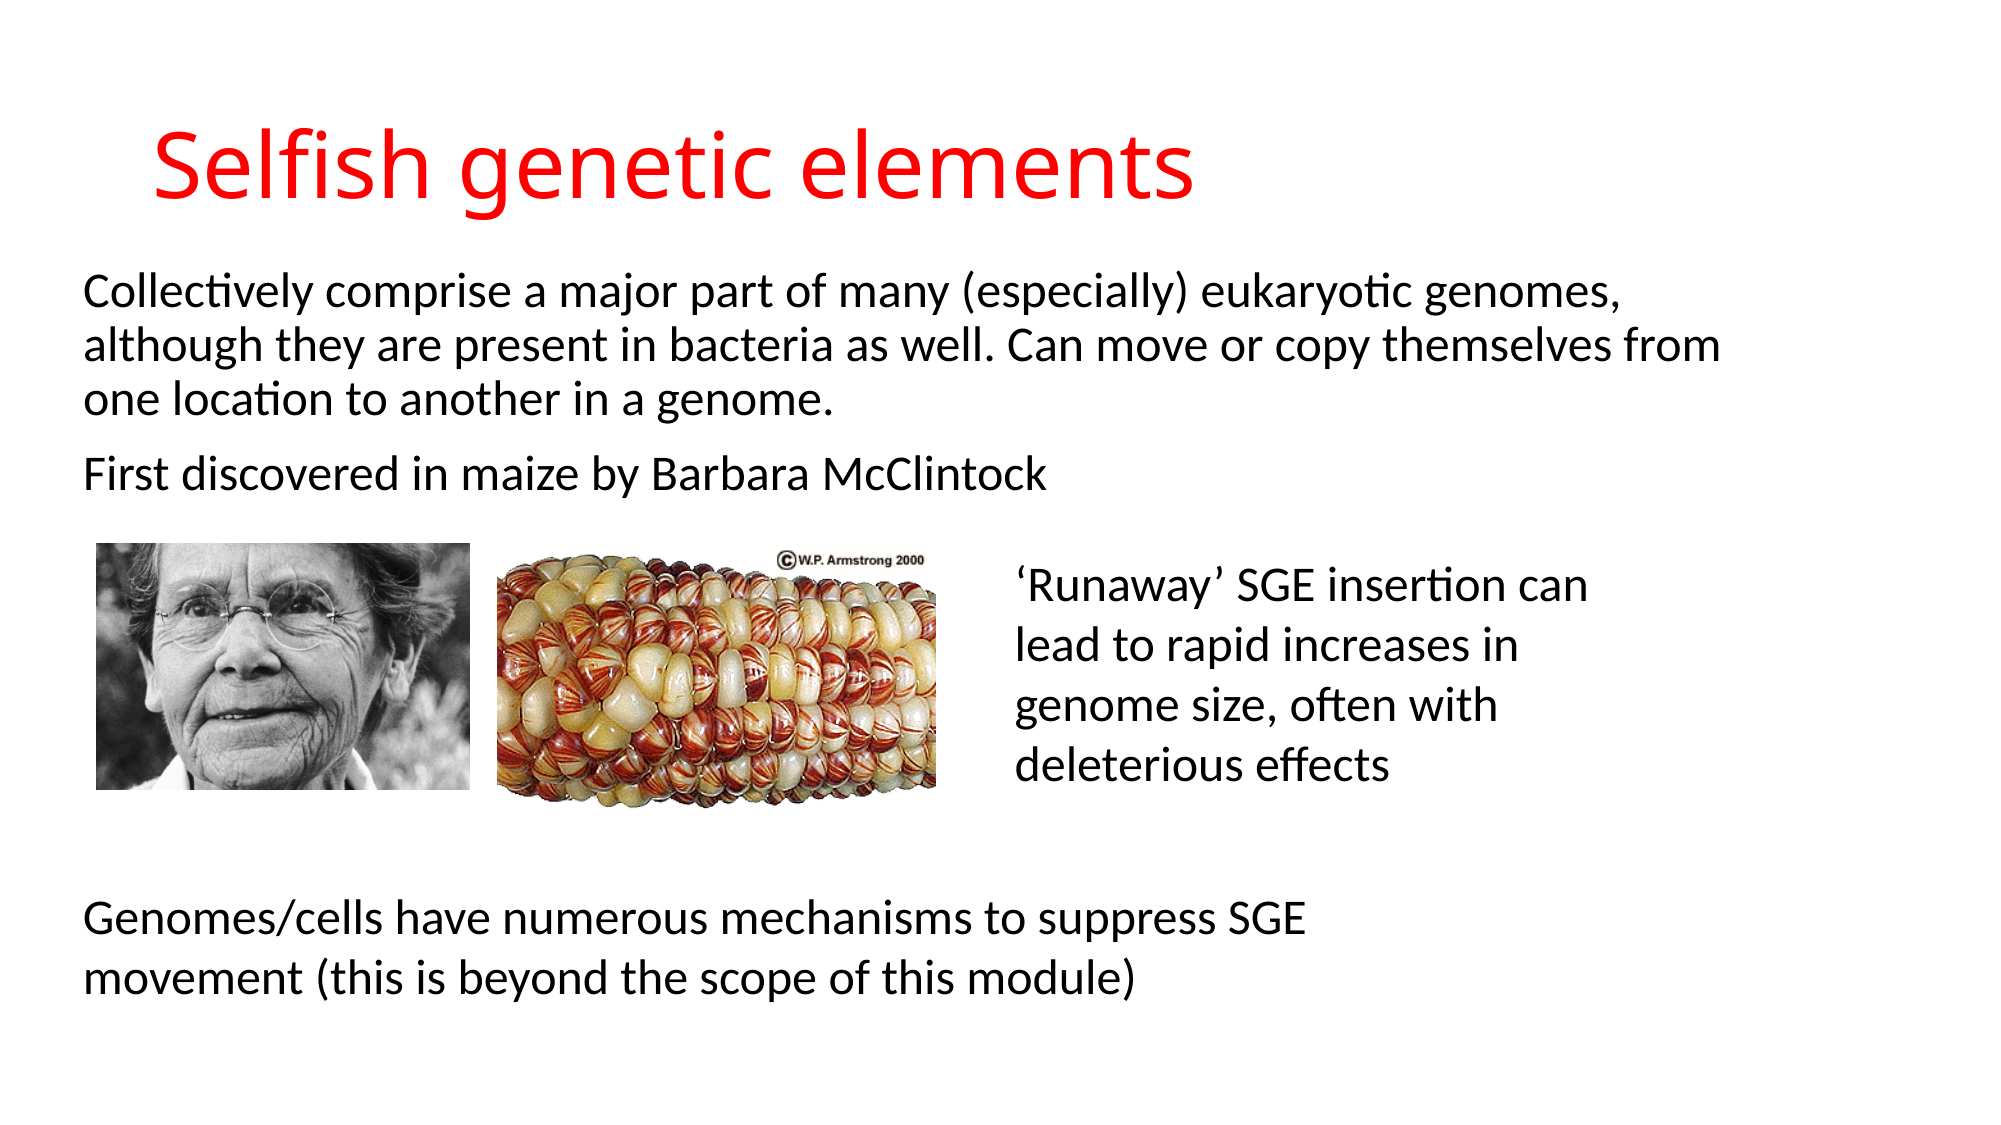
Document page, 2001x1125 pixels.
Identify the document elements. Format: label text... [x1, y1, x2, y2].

picture [96, 543, 470, 790]
title Selfish genetic elements [137, 59, 1863, 278]
text_box ‘Runaway’ SGE insertion can lead to rapid increases in genome size, often with deleterious effects [999, 543, 1662, 799]
text_box Genomes/cells have numerous mechanisms to suppress SGE movement (this is beyond the scope of this module) [68, 876, 1337, 1012]
list Collectively comprise a major part of many (especially) eukaryotic genomes, although they are present in bacteria as well. Can move or copy themselves from one location to another in a genome. First discovered in maize by Barbara McClintock [68, 256, 1749, 627]
picture [497, 543, 936, 820]
